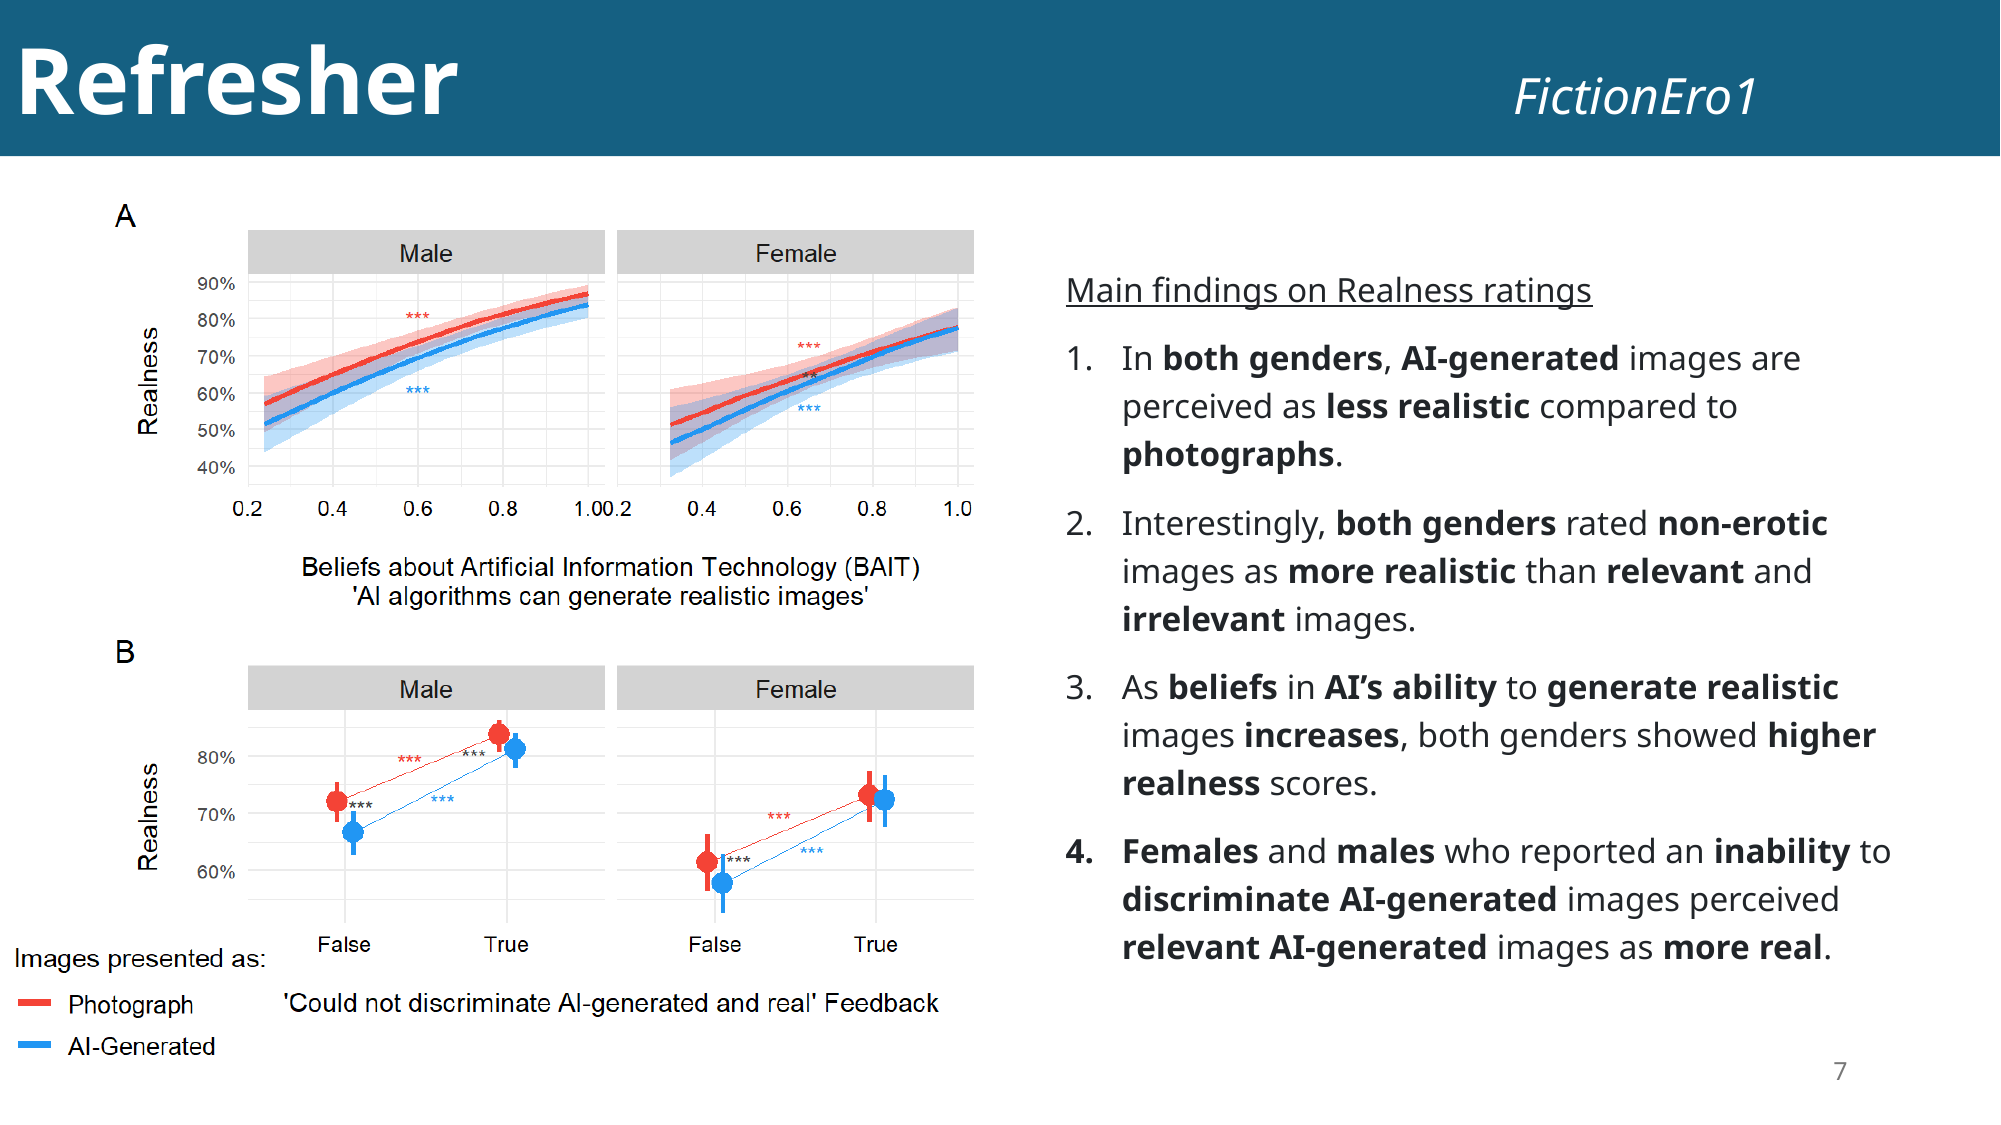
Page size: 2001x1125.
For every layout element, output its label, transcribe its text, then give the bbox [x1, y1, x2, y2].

picture [0, 173, 1001, 1099]
text_box [1655, 38, 1985, 136]
list Main findings on Realness ratings In both genders, AI-generated images are perceived as less realistic compared to photographs. Interestingly, both genders rated non-erotic images as more realistic than relevant and irrelevant images. As beliefs in AI’s ability to generate realistic images increases, both genders showed higher realness scores. Females and males who reported an inability to discriminate AI-generated images perceived relevant AI-generated images as more real. [1050, 253, 1961, 1005]
text_box Refresher FictionEro1 [0, 0, 2000, 158]
slide_number 7 [1412, 1042, 1863, 1103]
